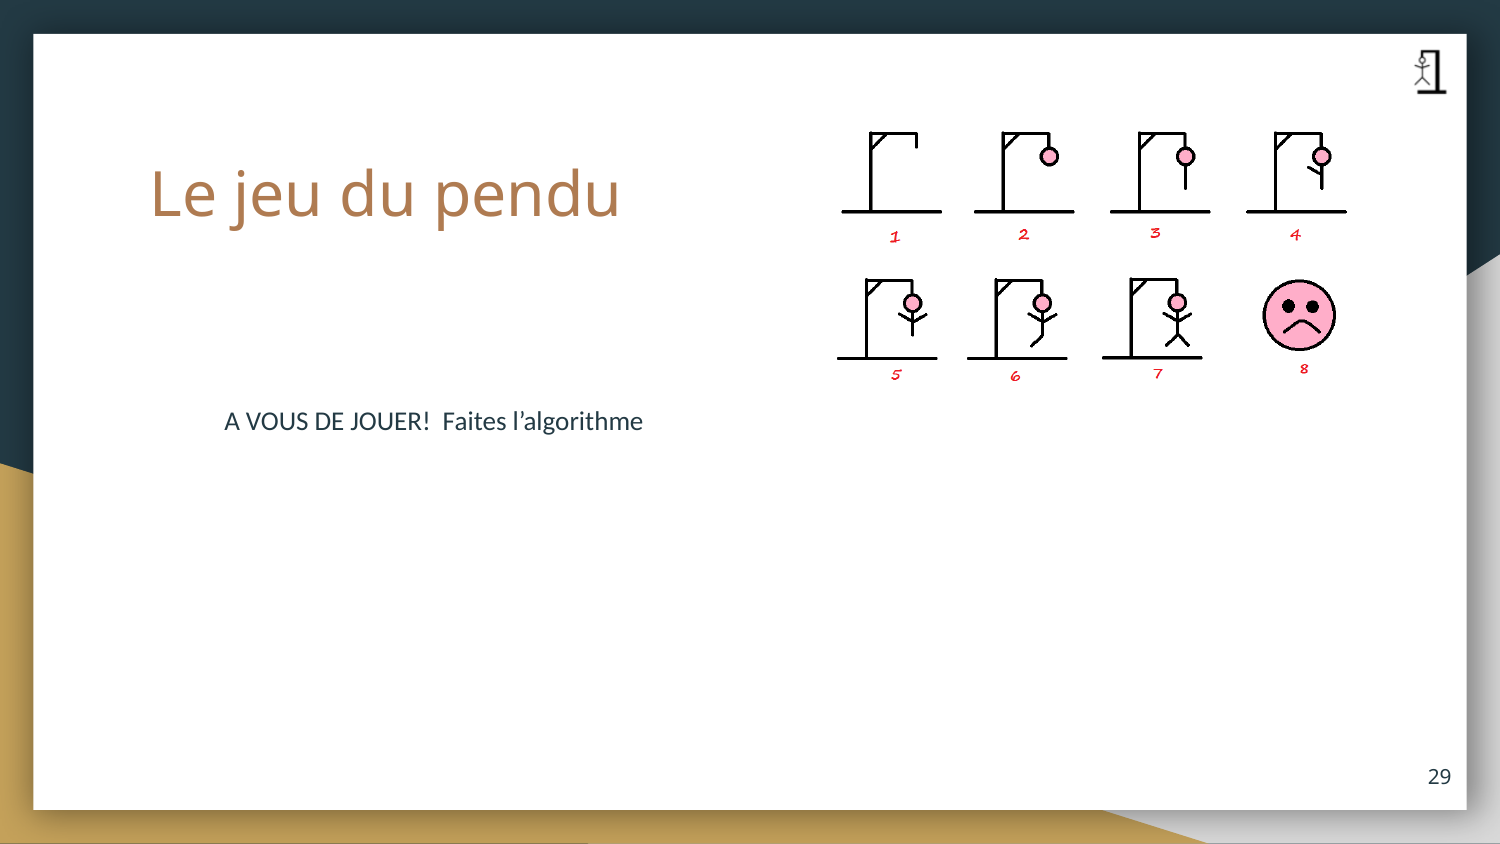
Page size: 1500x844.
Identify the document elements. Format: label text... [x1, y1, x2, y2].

slide_number ‹#› [1376, 745, 1467, 810]
picture [804, 43, 1451, 423]
title Le jeu du pendu [134, 138, 799, 296]
list A VOUS DE JOUER! Faites l’algorithme [134, 326, 1366, 775]
